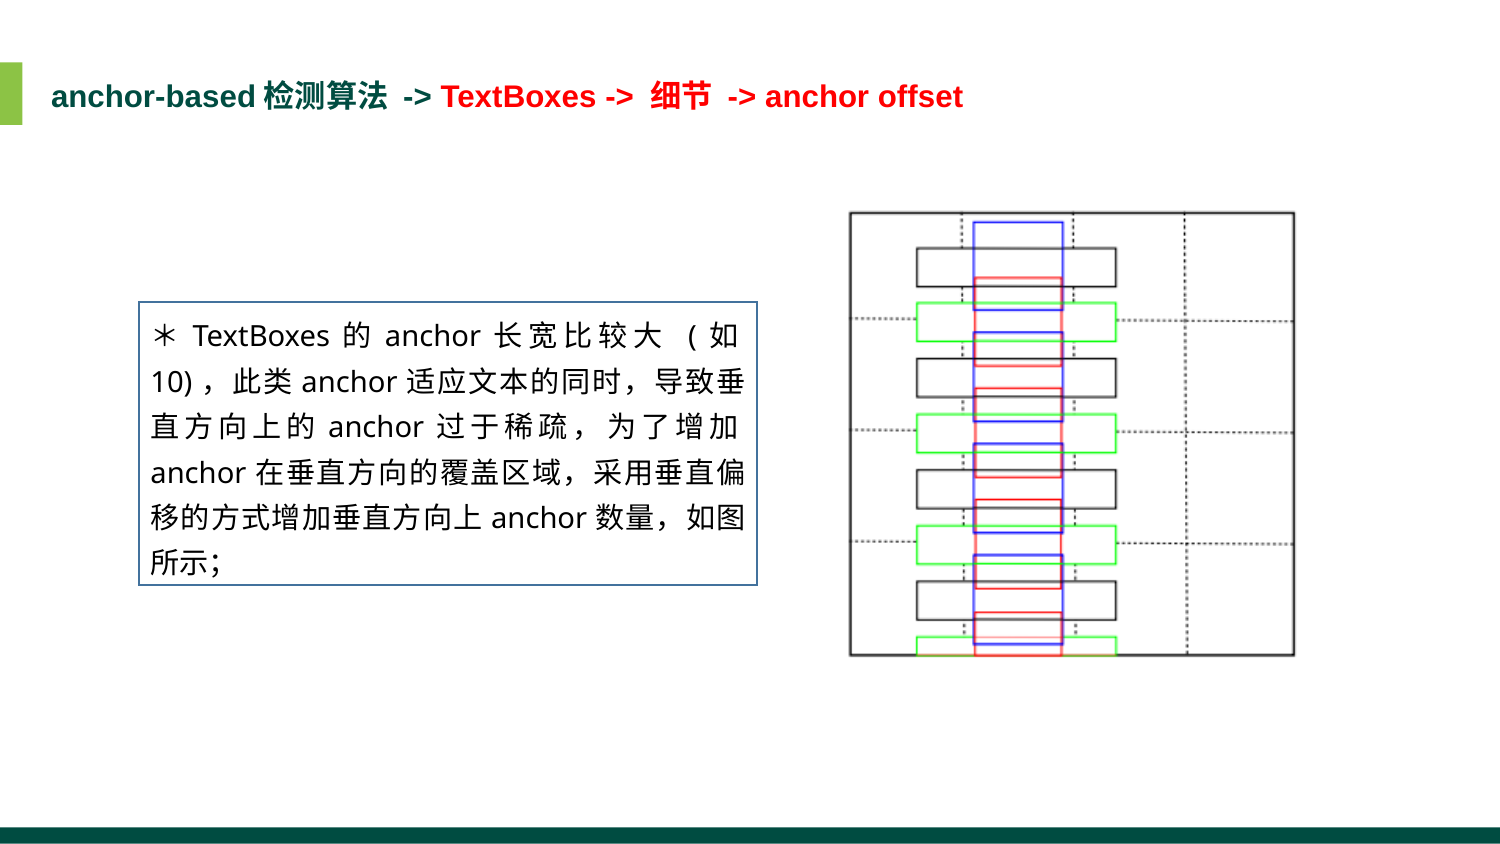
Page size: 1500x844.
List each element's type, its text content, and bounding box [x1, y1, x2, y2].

text_box ＊TextBoxes的anchor长宽比较大 (如10)，此类anchor适应文本的同时，导致垂直方向上的anchor过于稀疏，为了增加anchor在垂直方向的覆盖区域，采用垂直偏移的方式增加垂直方向上anchor数量，如图所示； [139, 301, 757, 586]
text_box [0, 826, 1500, 844]
picture [838, 200, 1303, 665]
text_box anchor-based检测算法 -> TextBoxes -> 细节 -> anchor offset [36, 69, 1016, 122]
text_box [0, 61, 23, 126]
